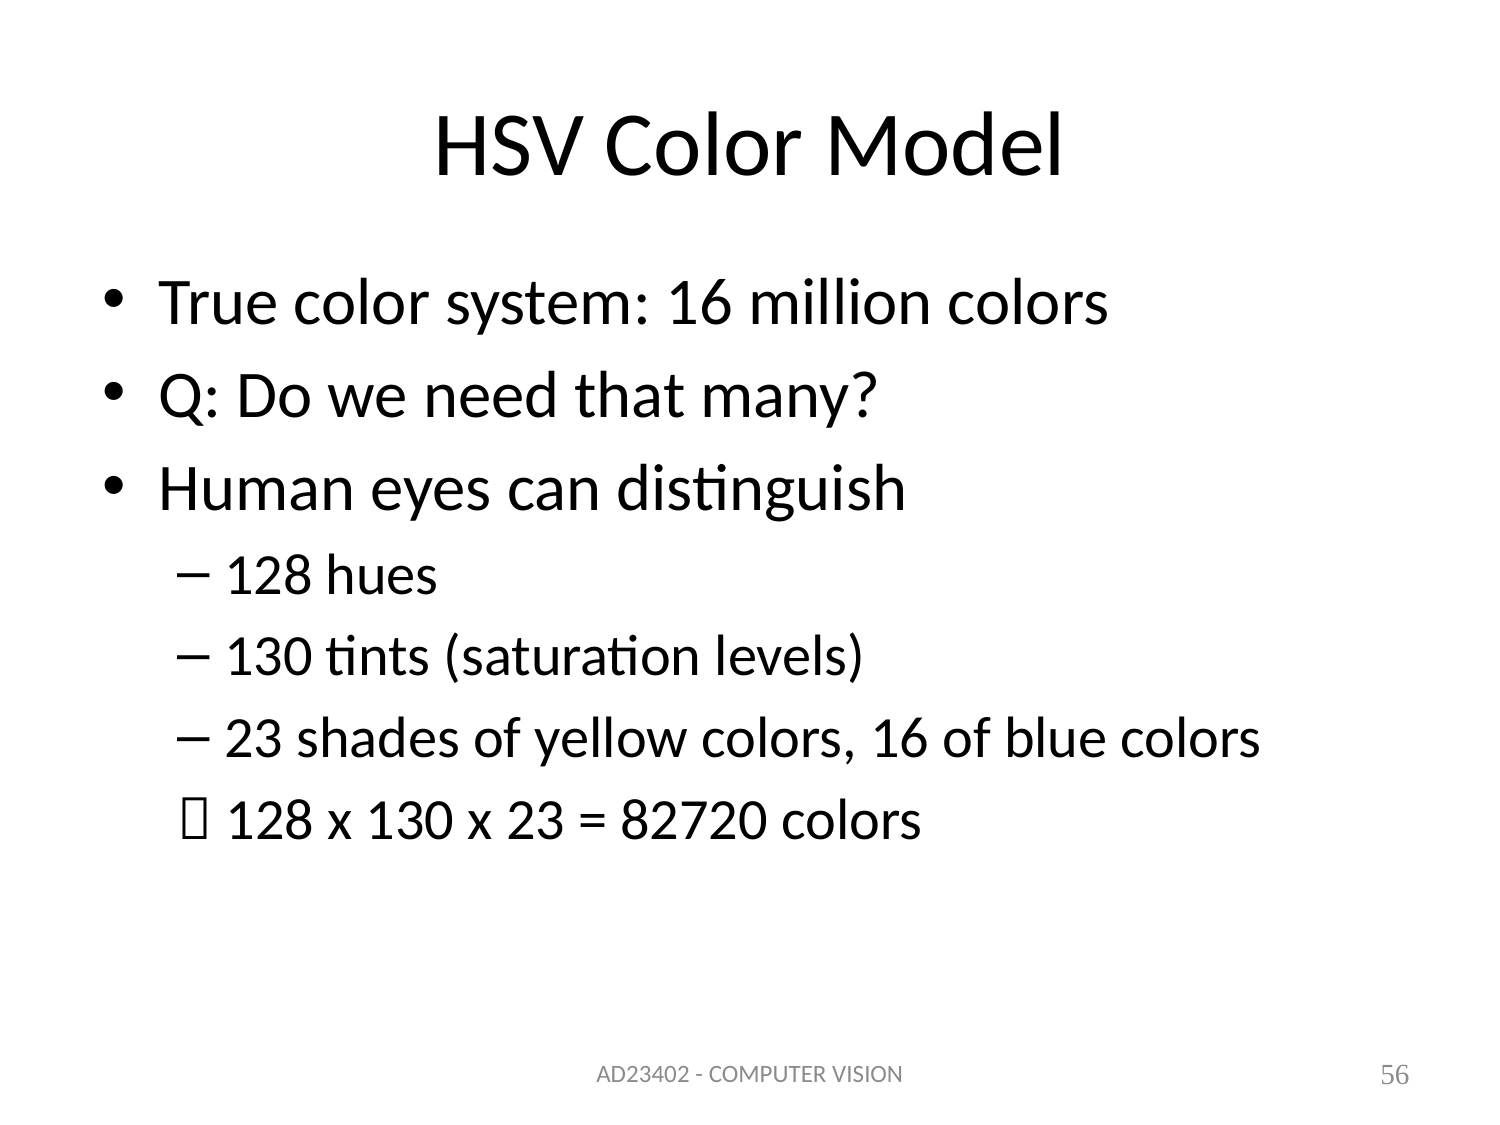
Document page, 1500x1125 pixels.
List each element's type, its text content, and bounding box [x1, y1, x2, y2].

footer AD23402 - COMPUTER VISION [512, 1042, 988, 1103]
slide_number 56 [1074, 1042, 1425, 1103]
list True color system: 16 million colors Q: Do we need that many? Human eyes can distinguish 128 hues 130 tints (saturation levels) 23 shades of yellow colors, 16 of blue colors  128 x 130 x 23 = 82720 colors [87, 249, 1388, 1013]
title HSV Color Model [75, 45, 1425, 233]
